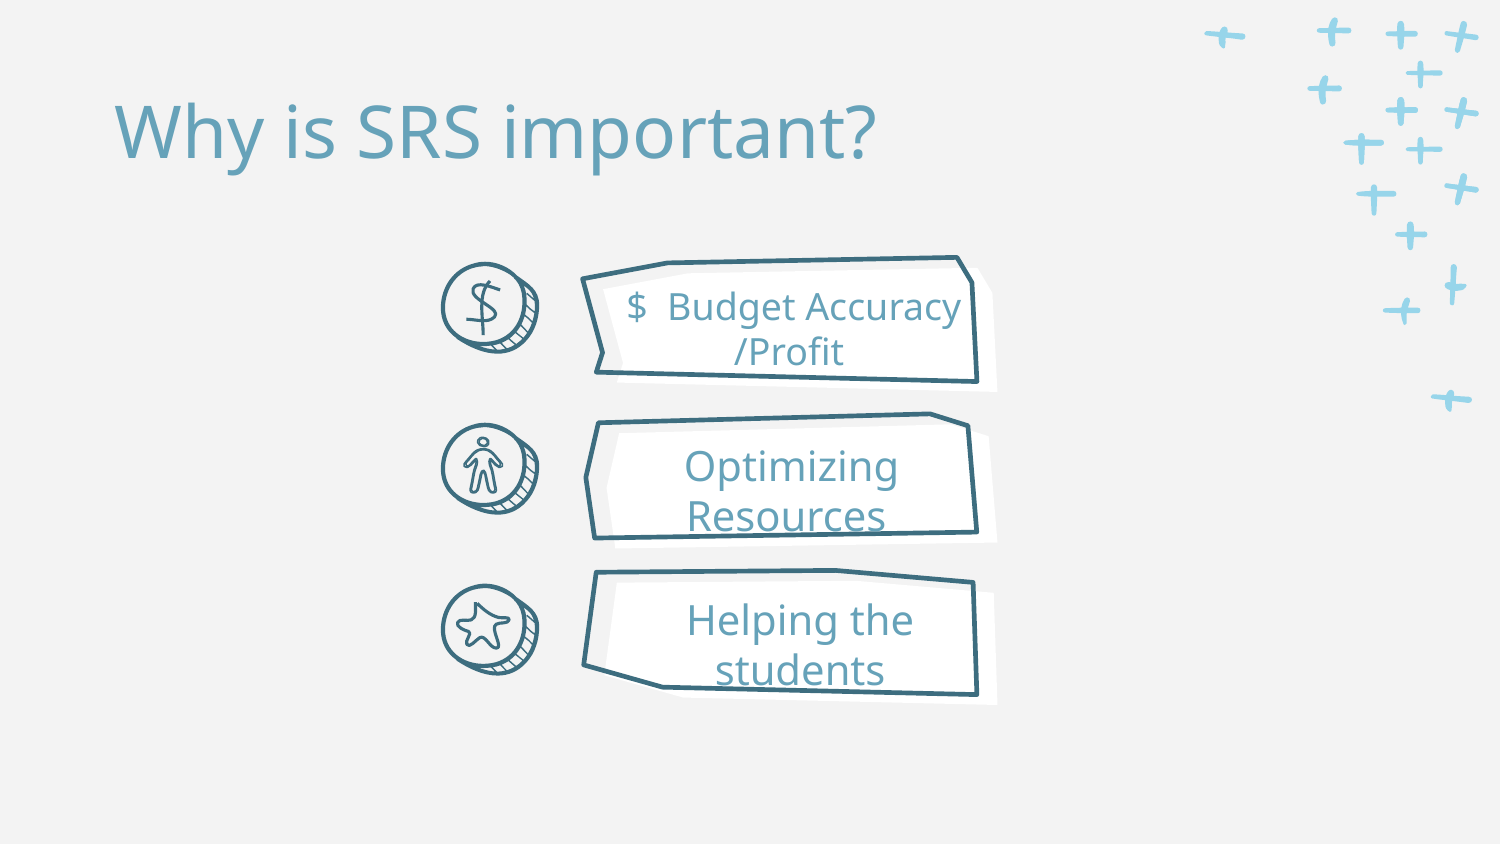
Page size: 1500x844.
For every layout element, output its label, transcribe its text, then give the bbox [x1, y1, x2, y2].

title Why is SRS important? [99, 70, 1379, 191]
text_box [440, 422, 540, 515]
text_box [582, 257, 998, 393]
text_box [585, 413, 998, 549]
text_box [583, 570, 998, 706]
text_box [440, 261, 540, 354]
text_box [440, 583, 540, 676]
text_box Helping the students [1002, 579, 1008, 647]
